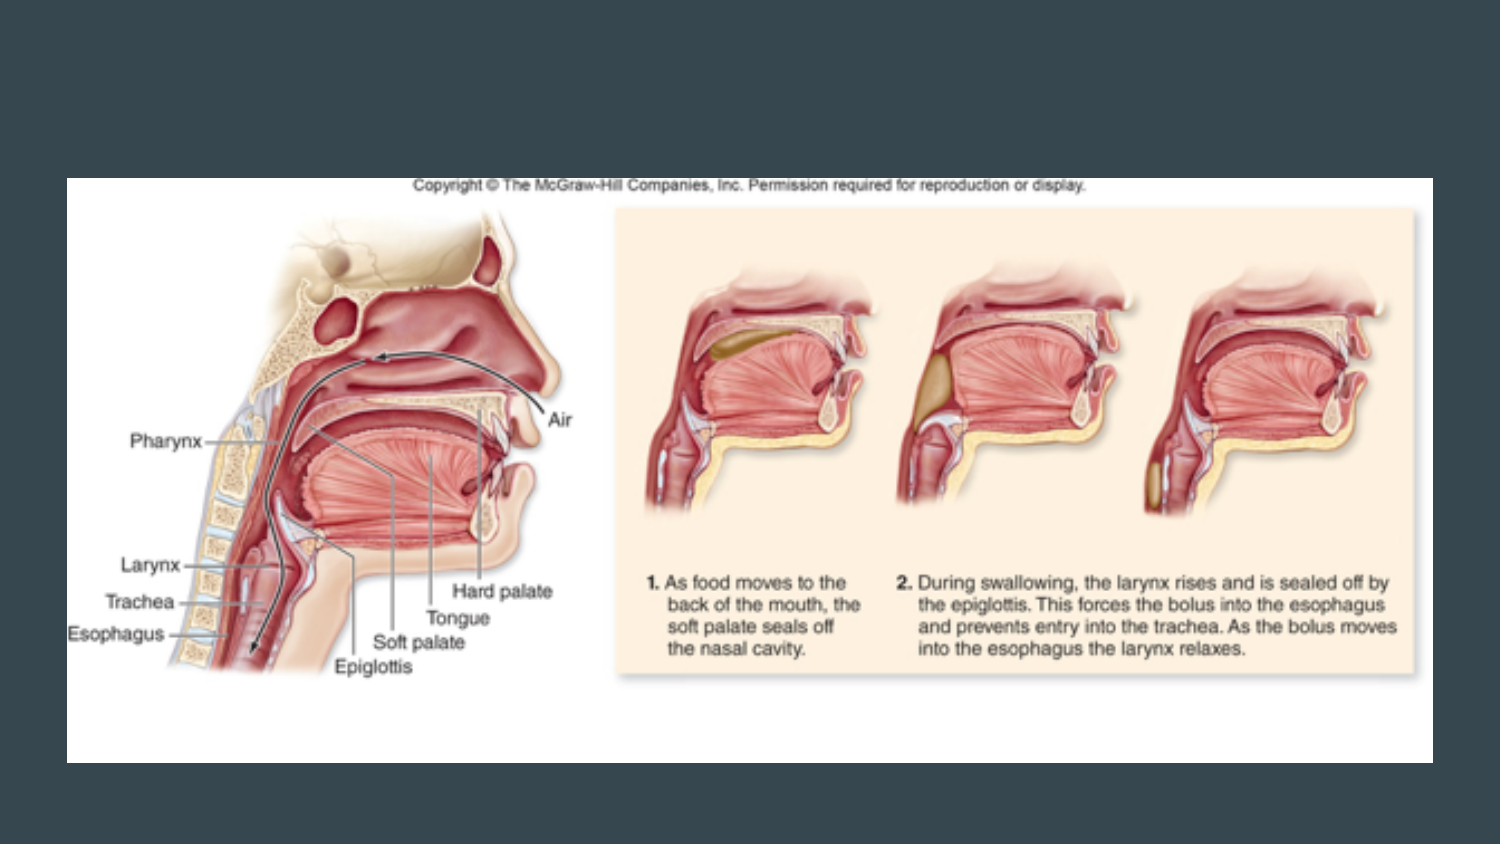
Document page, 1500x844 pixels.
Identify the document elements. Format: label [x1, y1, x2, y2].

picture [67, 178, 1433, 763]
